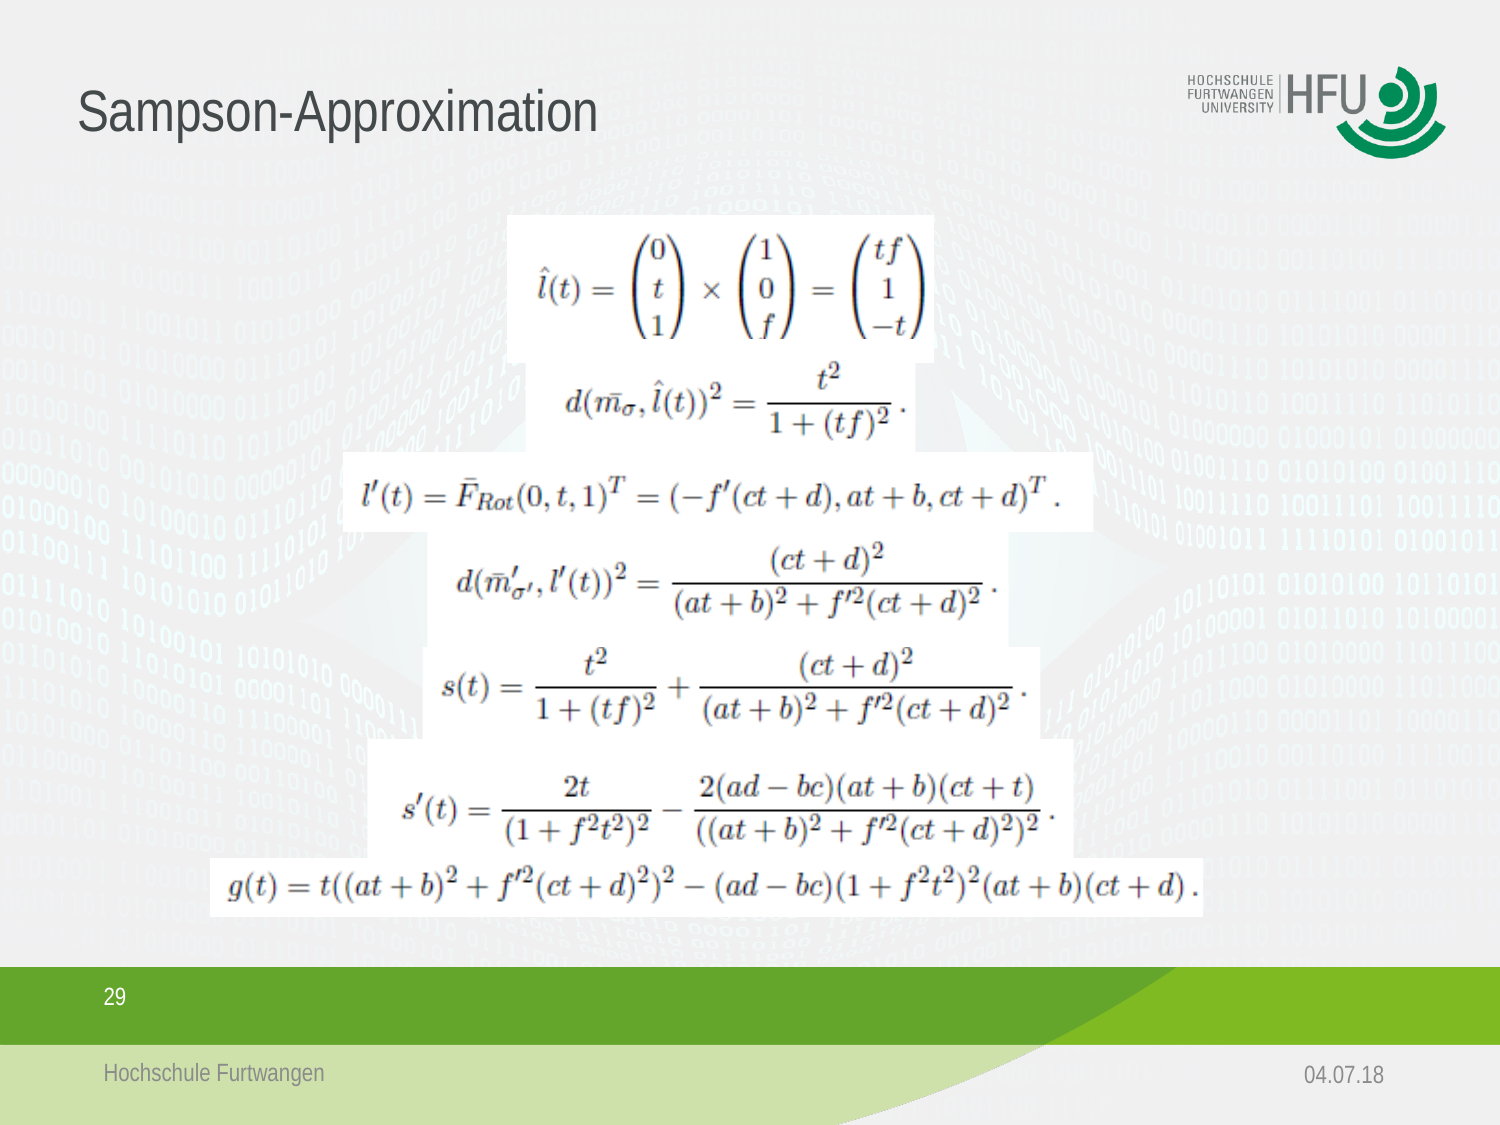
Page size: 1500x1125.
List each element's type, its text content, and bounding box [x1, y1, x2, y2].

picture [0, 967, 1500, 1125]
slide_number 29 [88, 967, 160, 1028]
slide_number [1257, 1046, 1400, 1107]
title Sampson-Approximation [77, 64, 1353, 153]
picture [1166, 53, 1454, 164]
footer Hochschule Furtwangen [88, 1044, 420, 1105]
picture [209, 214, 1204, 918]
